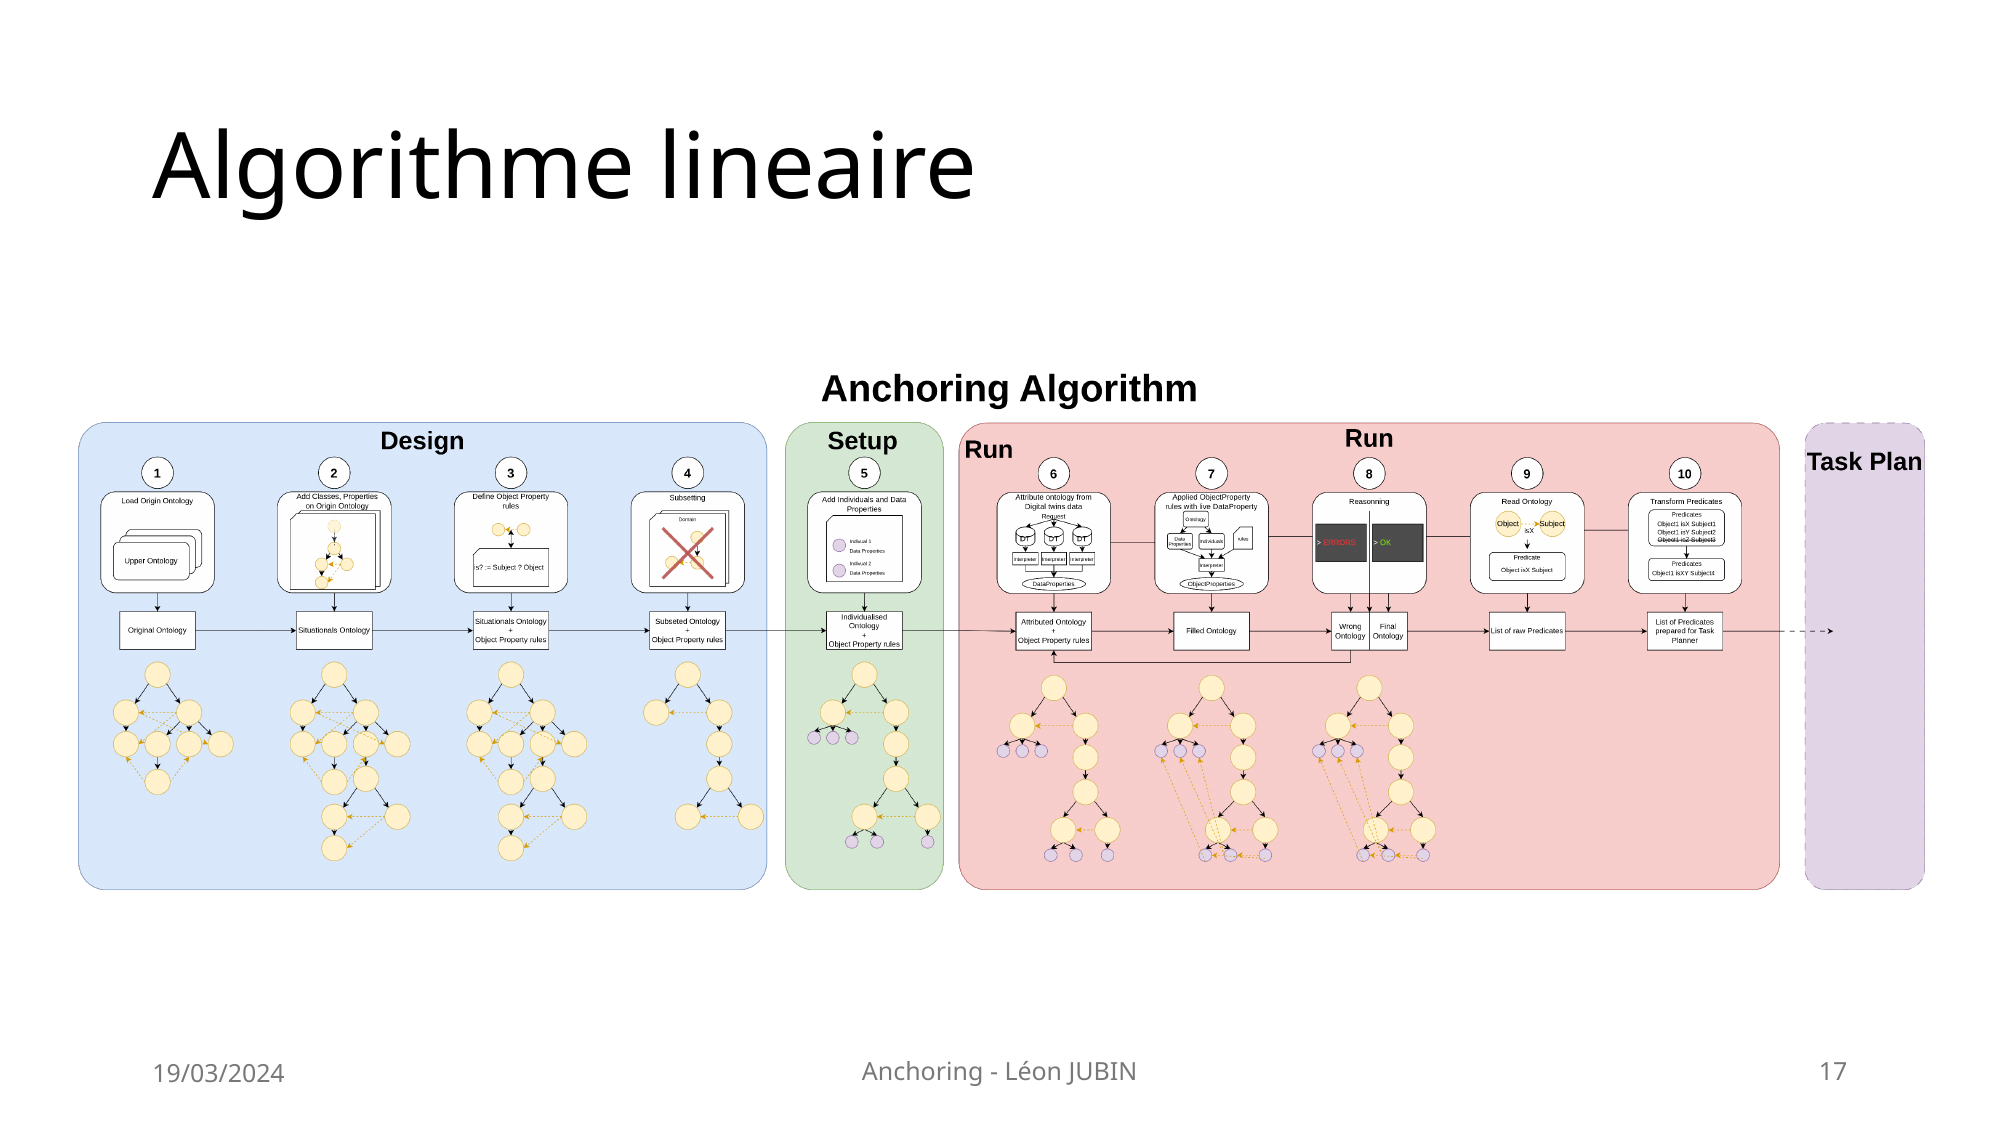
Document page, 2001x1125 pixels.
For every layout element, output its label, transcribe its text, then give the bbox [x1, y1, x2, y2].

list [74, 364, 1925, 891]
footer Anchoring - Léon JUBIN [662, 1042, 1338, 1103]
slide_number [137, 1042, 588, 1103]
title Algorithme lineaire [137, 59, 1863, 278]
slide_number 17 [1412, 1042, 1863, 1103]
